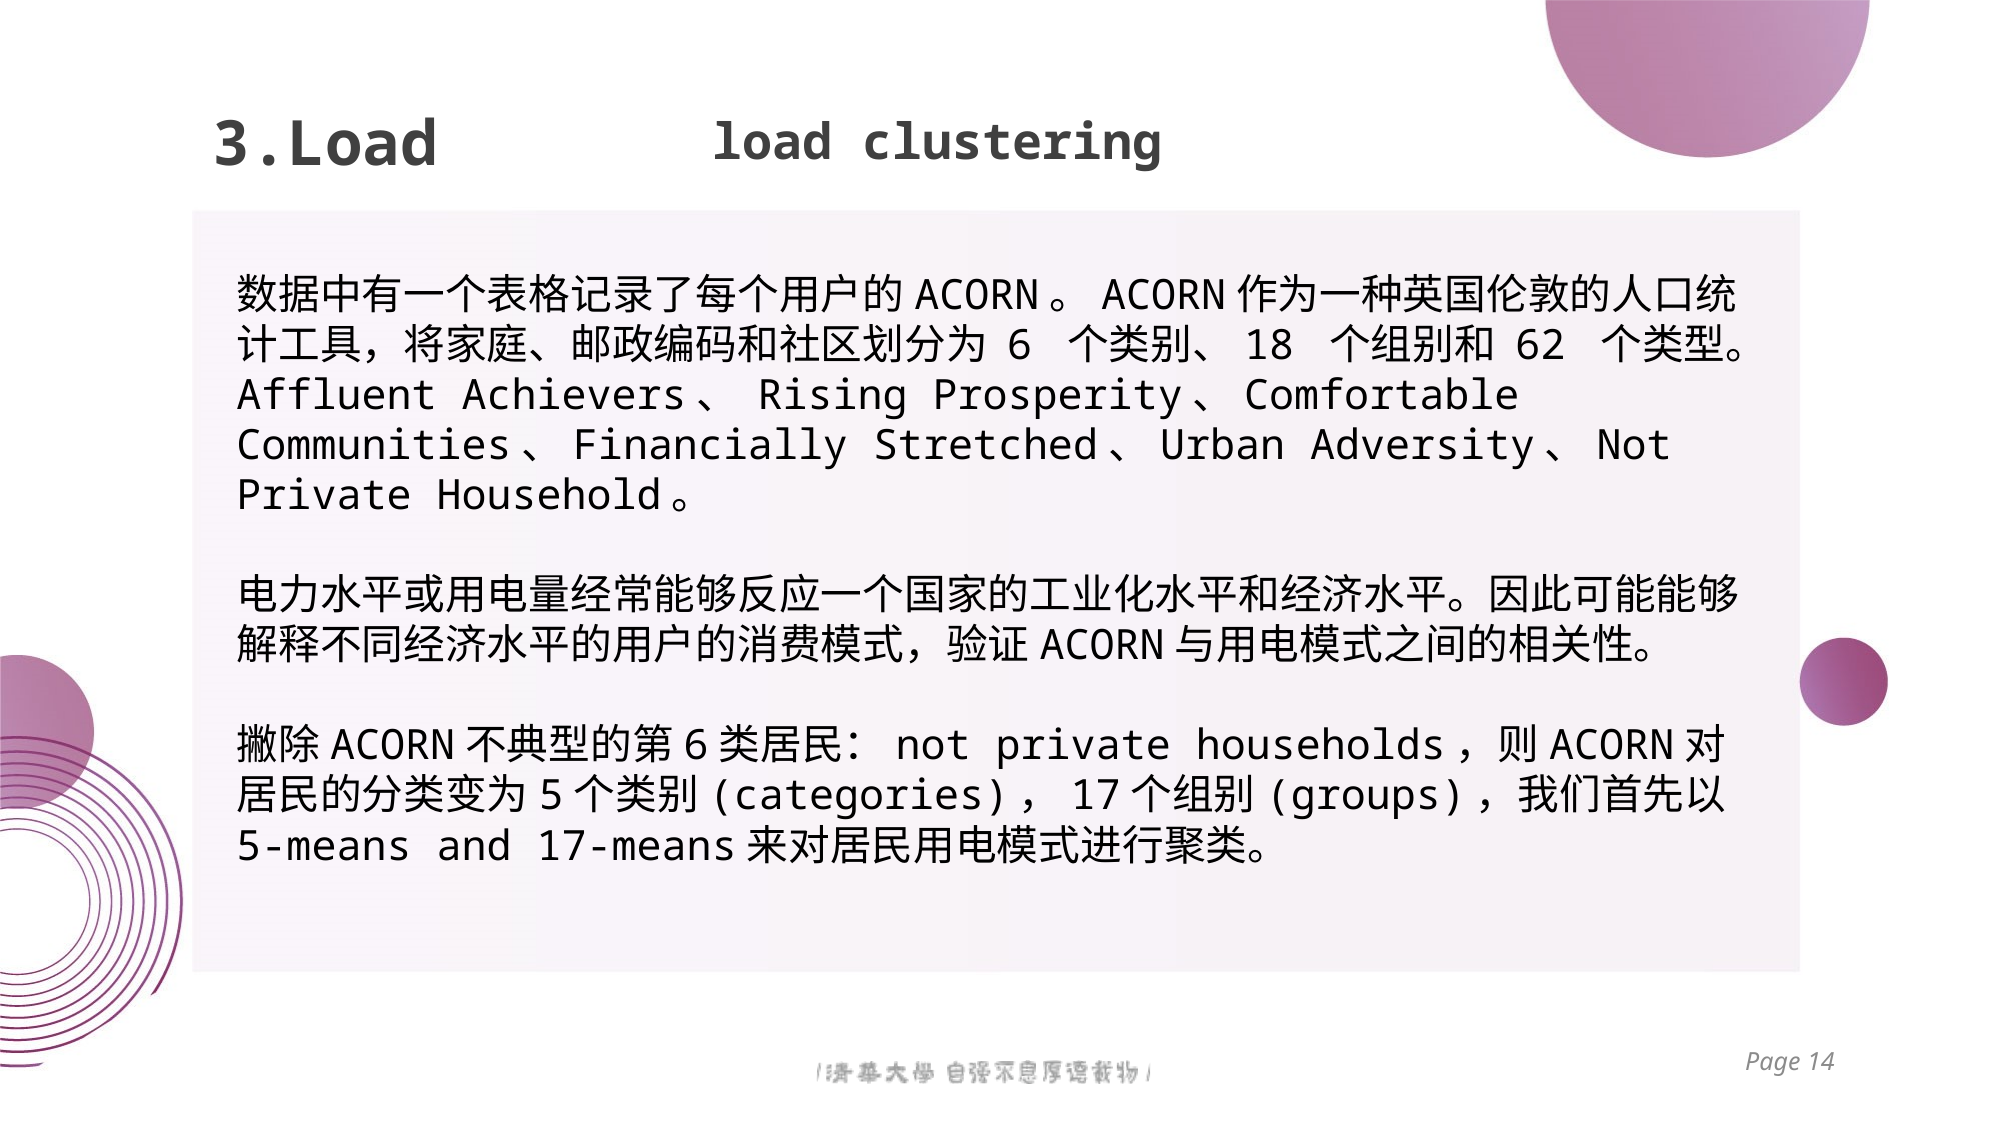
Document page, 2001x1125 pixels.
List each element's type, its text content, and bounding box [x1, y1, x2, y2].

text_box 数据中有一个表格记录了每个用户的ACORN。ACORN作为一种英国伦敦的人口统计工具，将家庭、邮政编码和社区划分为 6 个类别、18 个组别和 62 个类型。 Affluent Achievers、 Rising Prosperity、Comfortable Communities、Financially Stretched、Urban Adversity、Not Private Household。 电力水平或用电量经常能够反应一个国家的工业化水平和经济水平。因此可能能够解释不同经济水平的用户的消费模式，验证ACORN与用电模式之间的相关性。 撇除ACORN不典型的第6类居民：not private households，则ACORN对居民的分类变为5个类别(categories)，17个组别(groups)，我们首先以5-means and 17-means来对居民用电模式进行聚类。 [221, 260, 1778, 876]
picture [0, 0, 2001, 1125]
text_box load clustering [697, 102, 1184, 185]
text_box 3.Load [197, 81, 513, 209]
slide_number Page 14 [1399, 1031, 1850, 1092]
